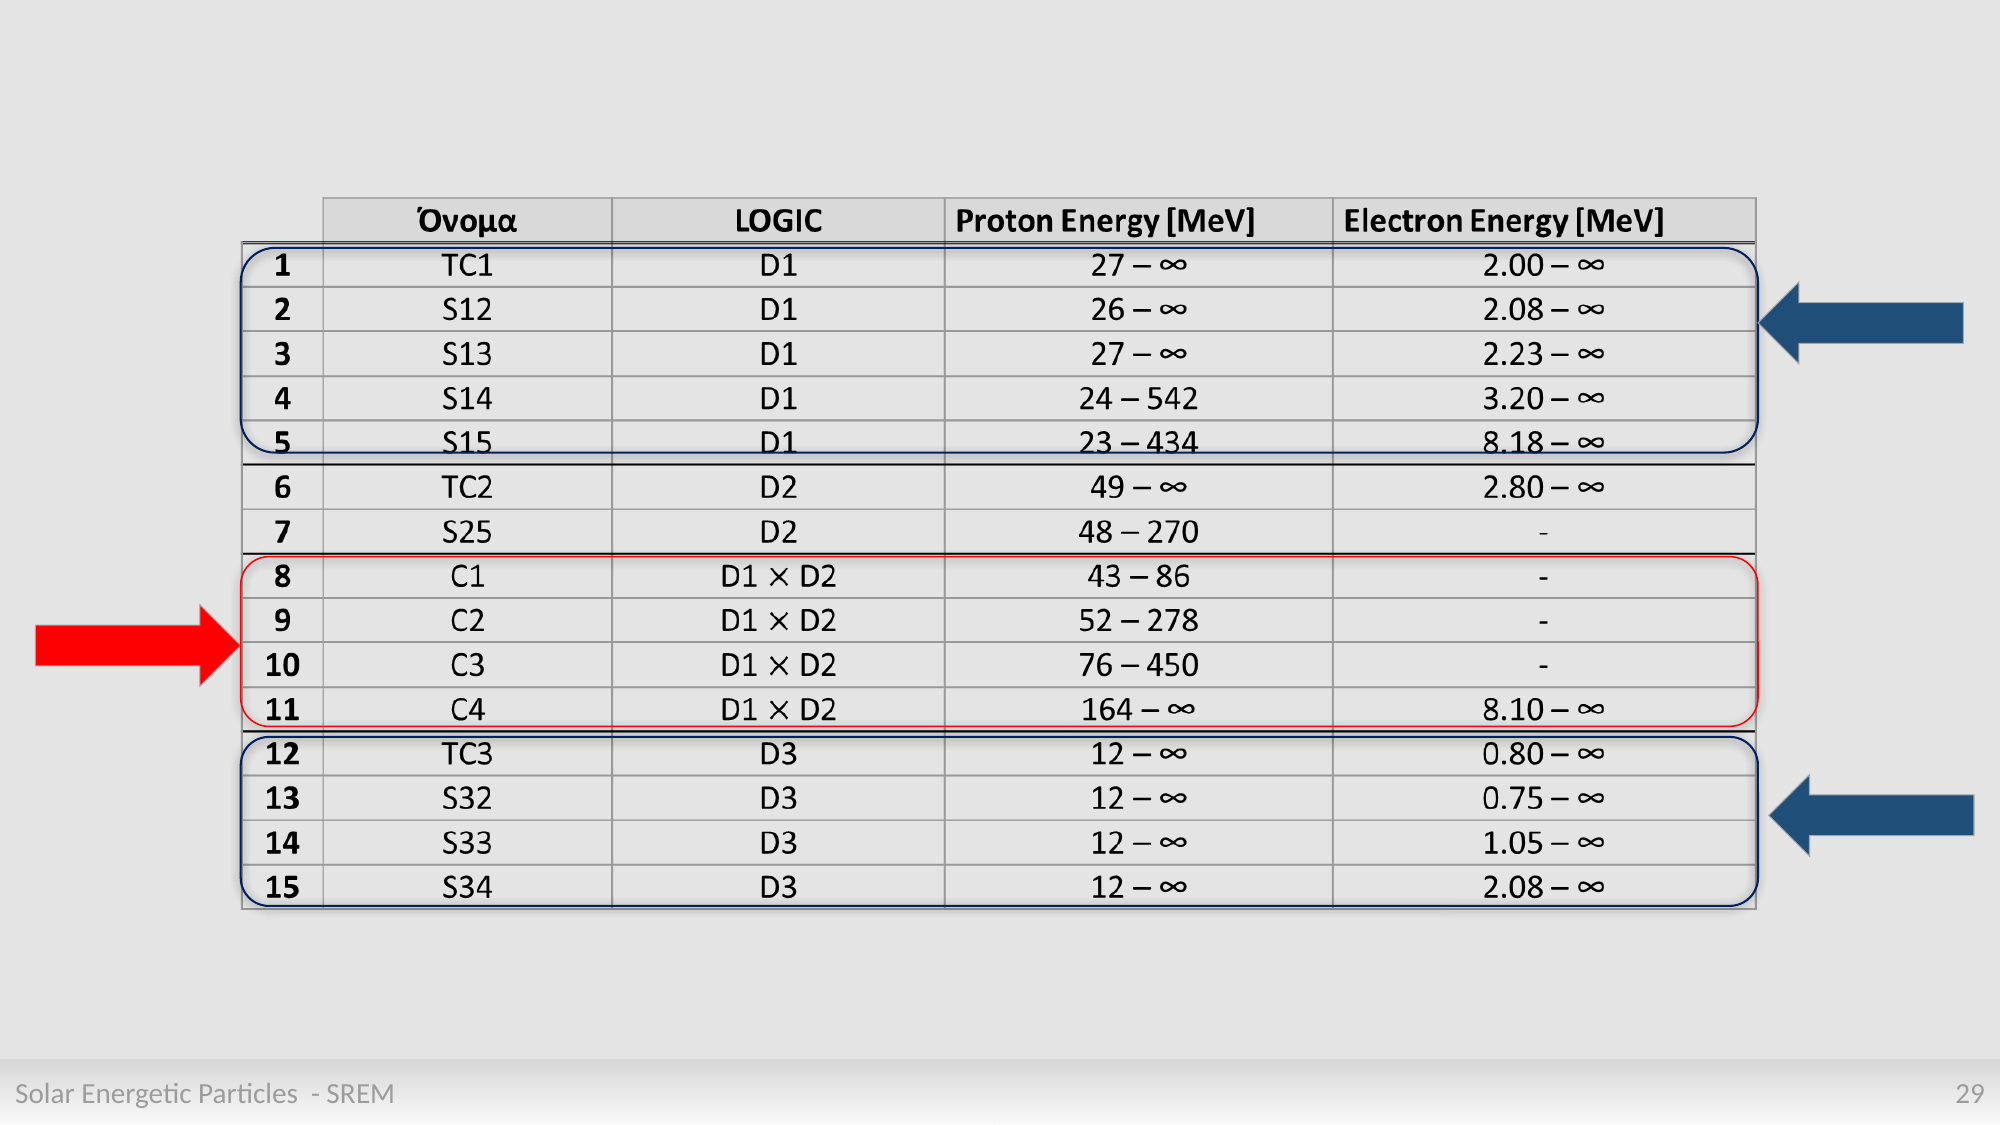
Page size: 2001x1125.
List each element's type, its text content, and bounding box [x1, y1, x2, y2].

slide_number 29 [999, 1059, 2000, 1125]
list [240, 185, 1758, 928]
footer Solar Energetic Particles - SREM [0, 1059, 999, 1125]
text_box [1767, 773, 1975, 858]
text_box [34, 603, 232, 688]
text_box [1758, 280, 1964, 365]
